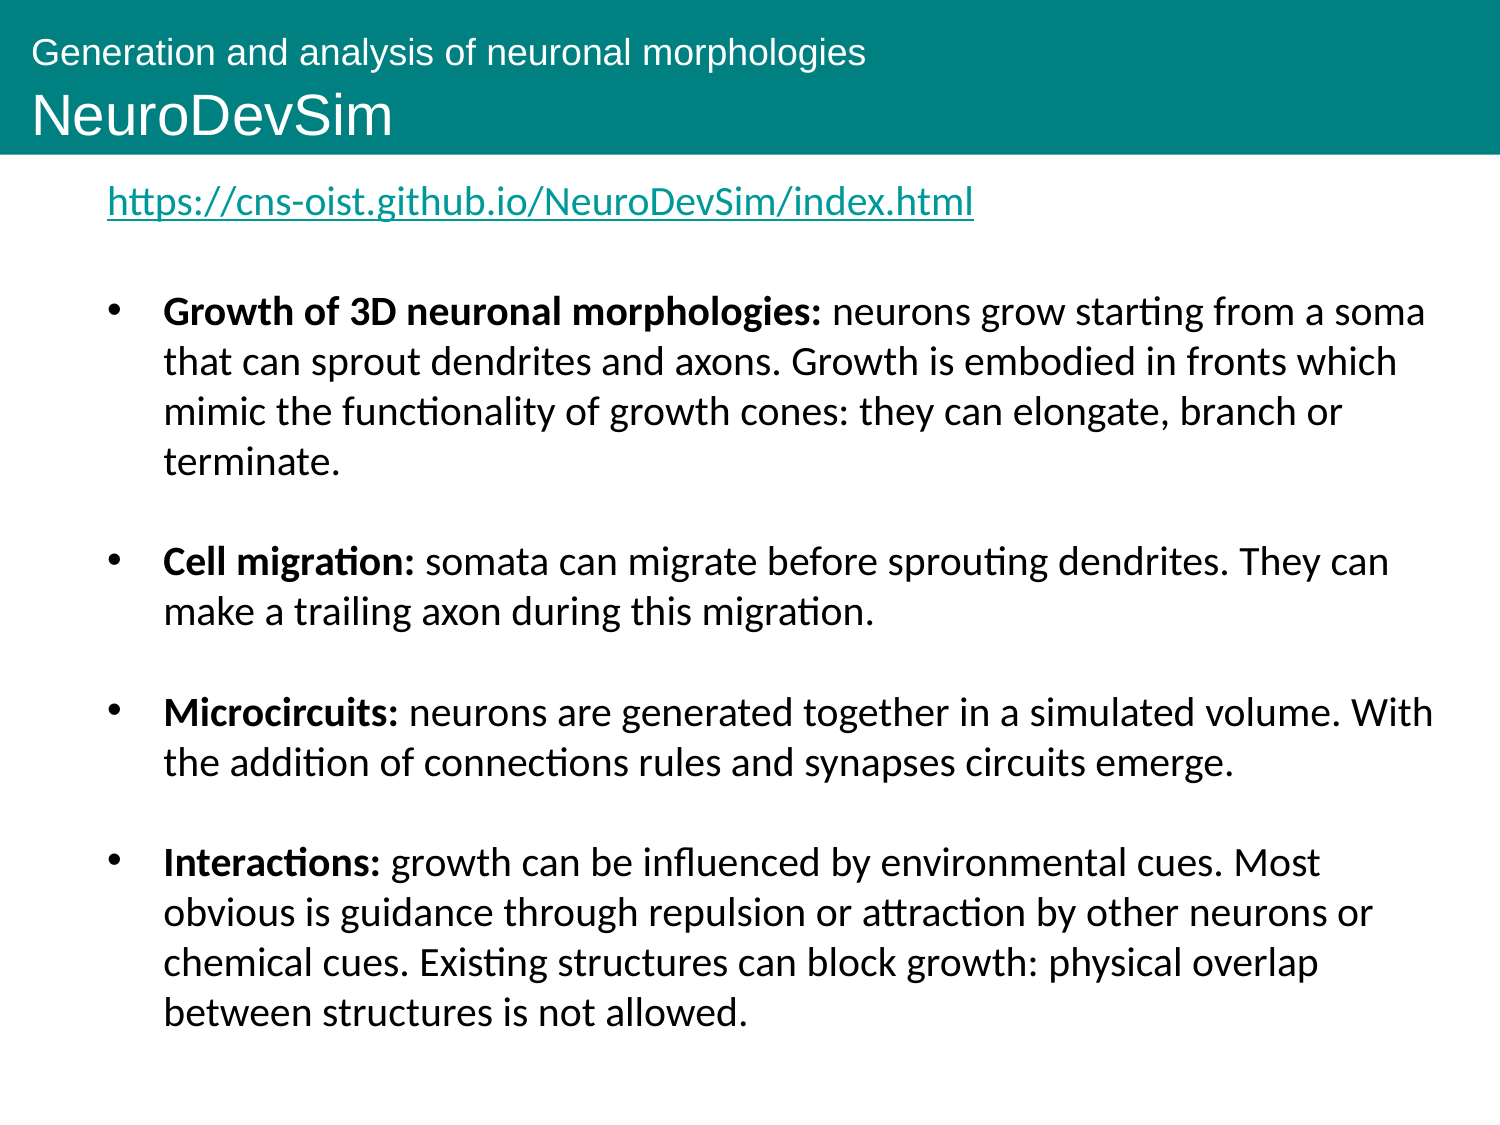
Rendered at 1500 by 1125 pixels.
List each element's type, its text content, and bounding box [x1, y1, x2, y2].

text_box https://cns-oist.github.io/NeuroDevSim/index.html Growth of 3D neuronal morphologies: neurons grow starting from a soma that can sprout dendrites and axons. Growth is embodied in fronts which mimic the functionality of growth cones: they can elongate, branch or terminate. Cell migration: somata can migrate before sprouting dendrites. They can make a trailing axon during this migration. Microcircuits: neurons are generated together in a simulated volume. With the addition of connections rules and synapses circuits emerge. Interactions: growth can be influenced by environmental cues. Most obvious is guidance through repulsion or attraction by other neurons or chemical cues. Existing structures can block growth: physical overlap between structures is not allowed. [92, 166, 1453, 1042]
text_box Generation and analysis of neuronal morphologies NeuroDevSim [0, 0, 1500, 155]
